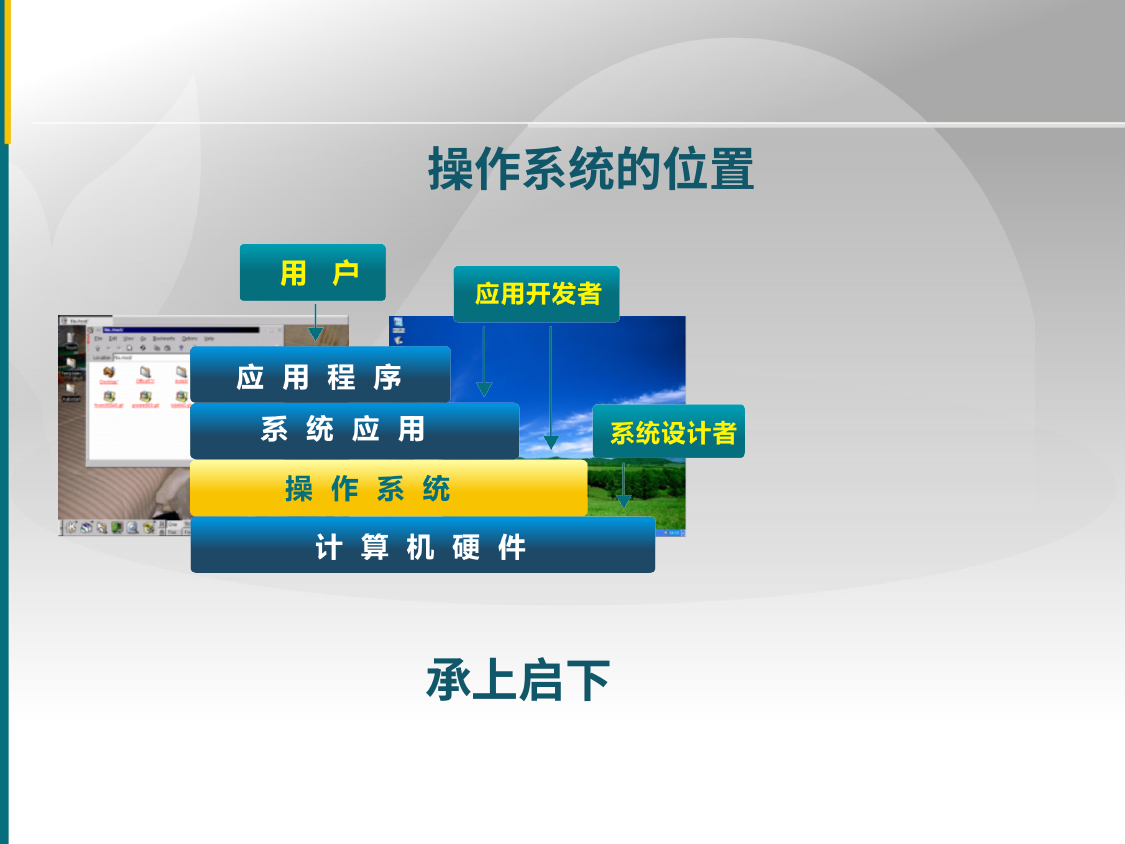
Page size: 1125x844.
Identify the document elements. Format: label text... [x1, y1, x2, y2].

text_box 操作系统的位置 [413, 131, 827, 203]
text_box 承上启下 [410, 643, 665, 715]
picture [0, 0, 1125, 844]
